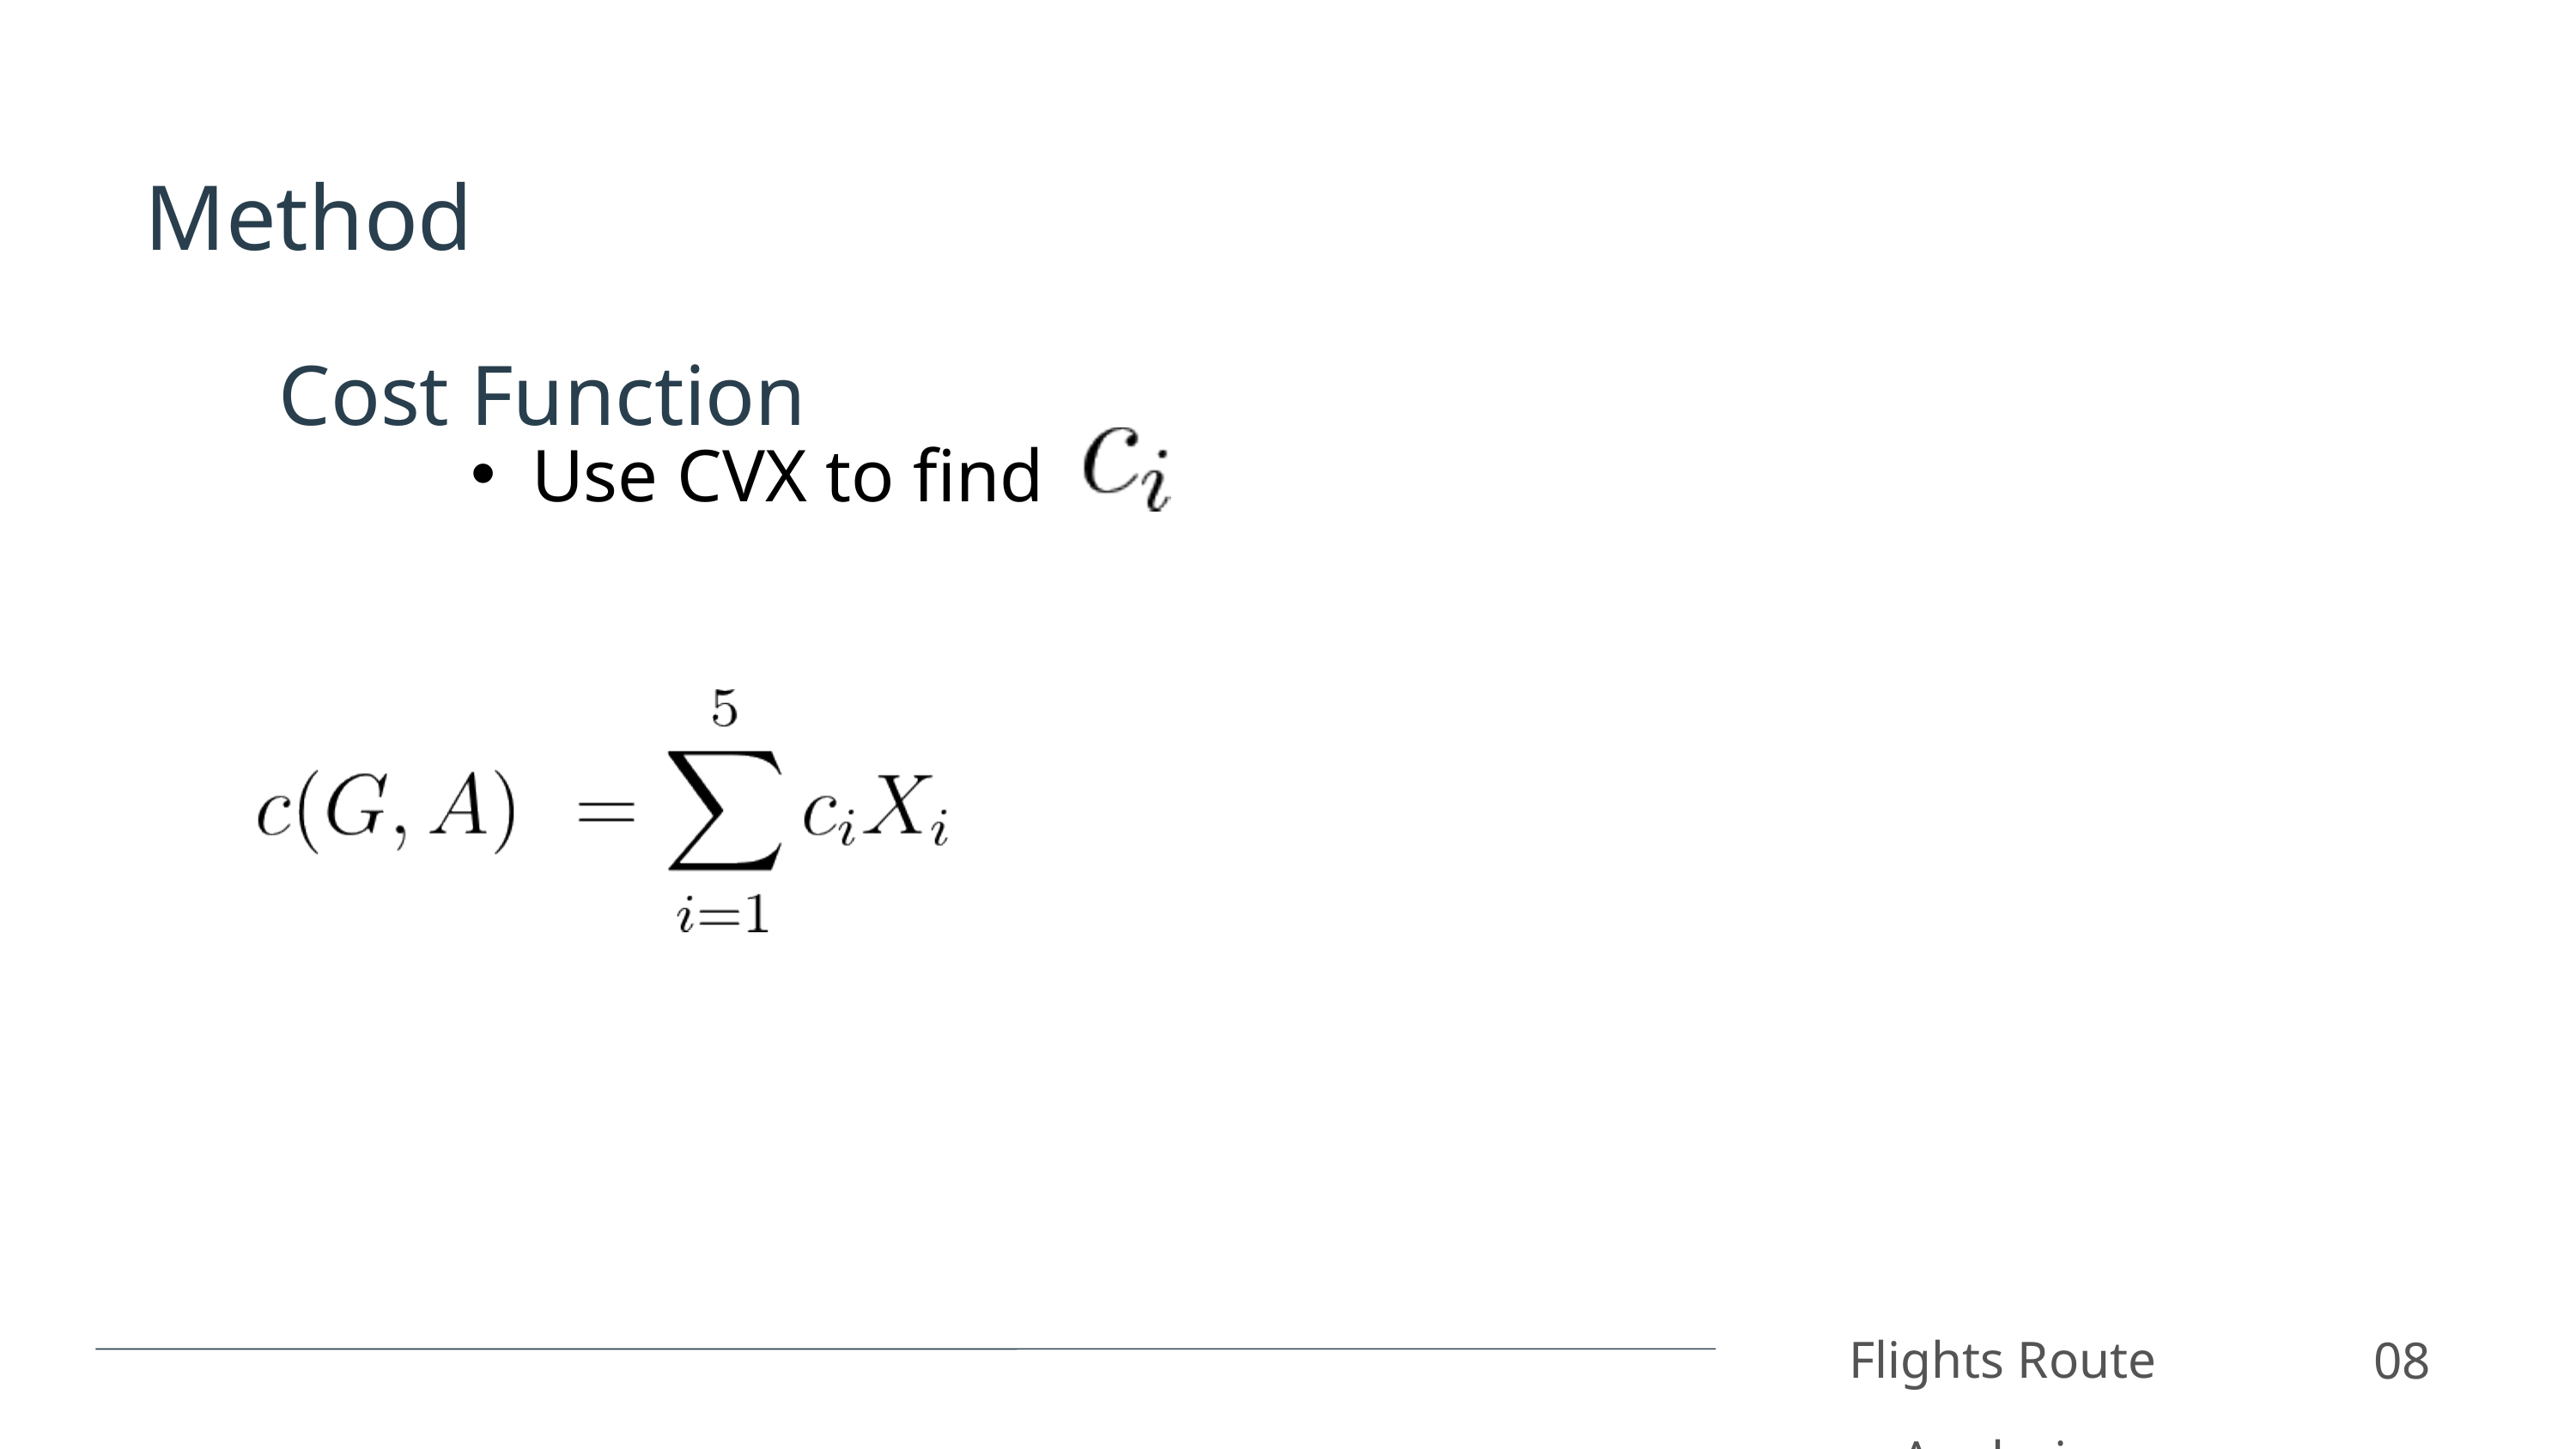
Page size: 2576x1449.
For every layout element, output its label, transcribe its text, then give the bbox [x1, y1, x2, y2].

text_box Cost Function [278, 278, 1886, 442]
text_box Use CVX to find [391, 415, 1083, 517]
text_box Flights Route Analysis [1751, 1288, 2255, 1449]
text_box Method [144, 89, 1752, 268]
text_box 08 [2315, 1289, 2432, 1390]
text_box [257, 689, 949, 932]
text_box [1083, 442, 1171, 512]
